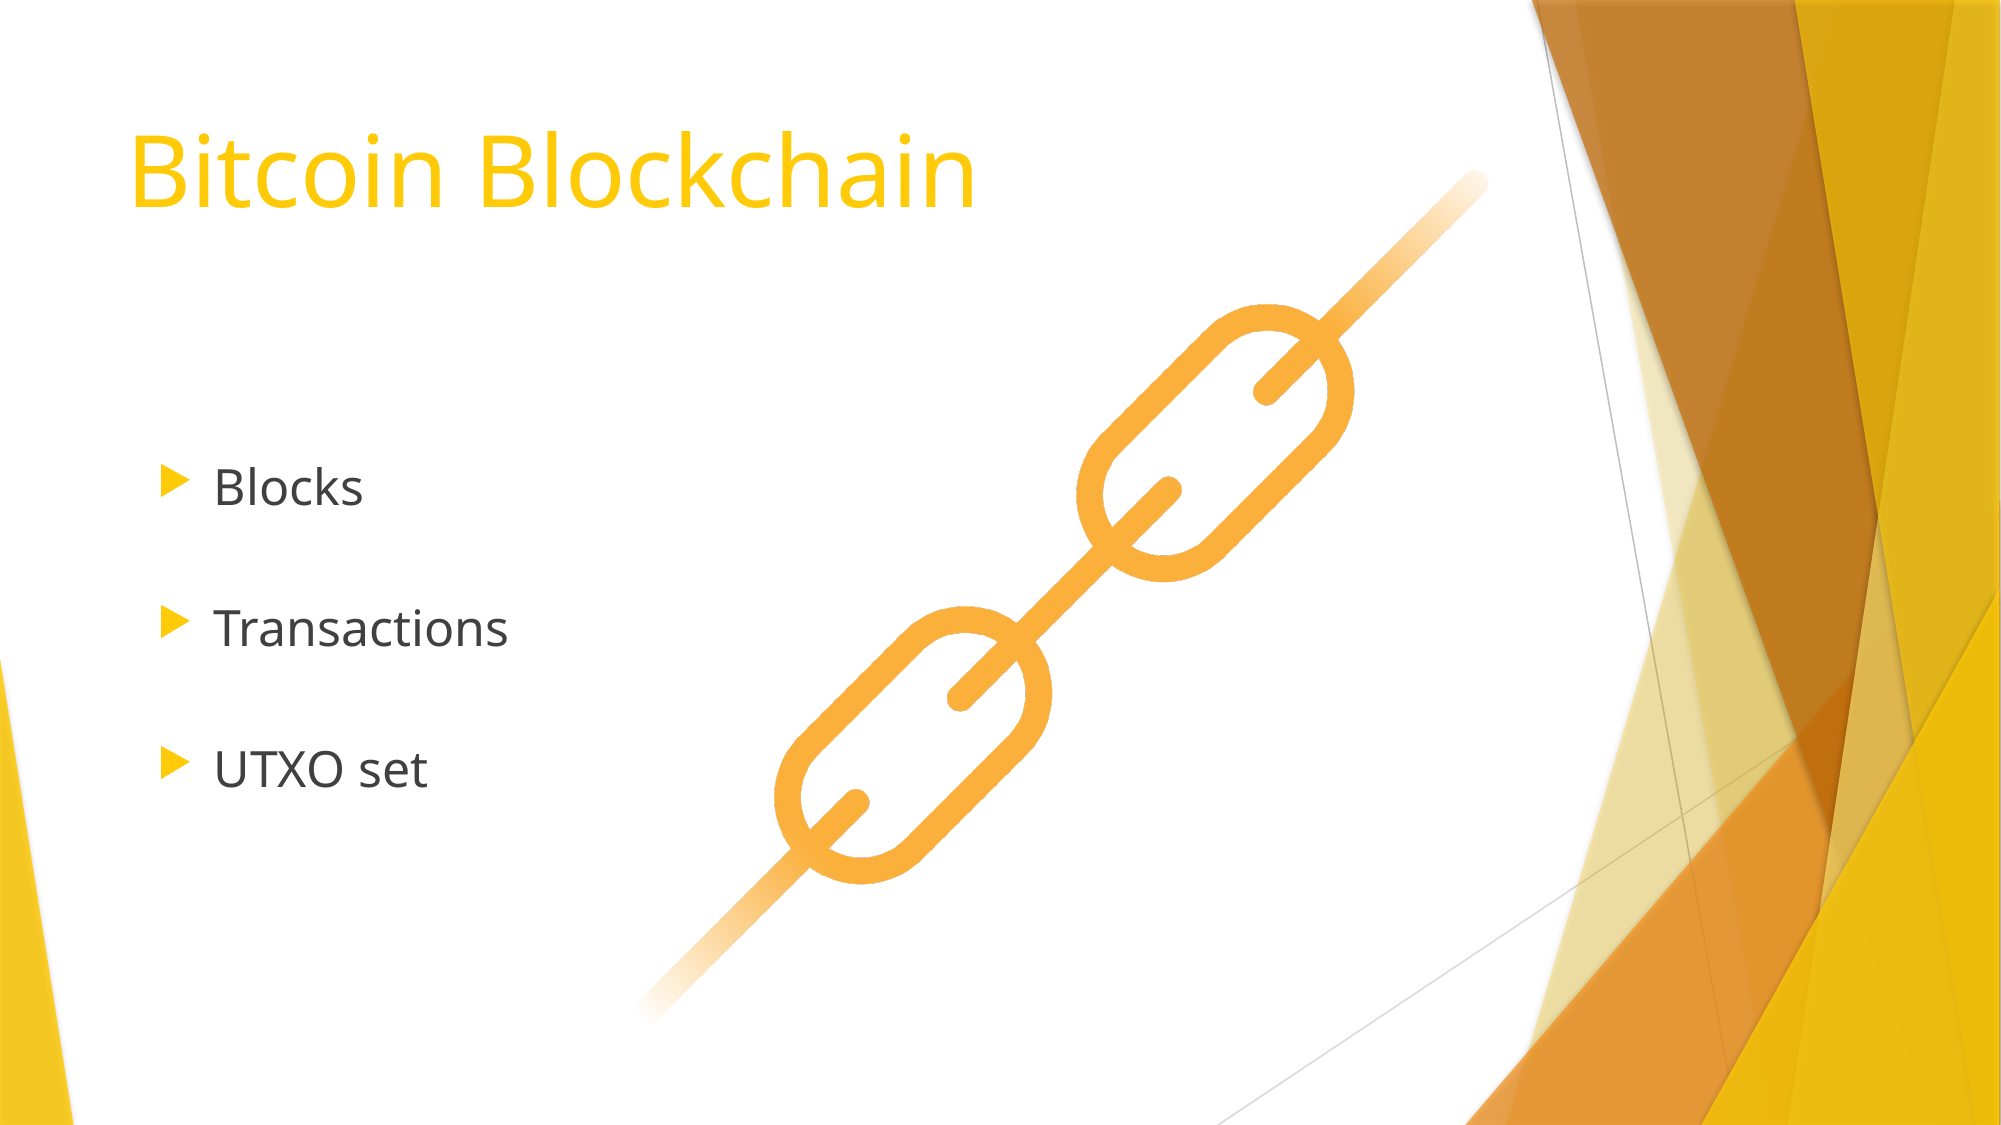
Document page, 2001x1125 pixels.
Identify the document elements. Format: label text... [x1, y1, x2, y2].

list Blocks Transactions UTXO set [1548, 388, 1553, 1025]
title Bitcoin Blockchain [111, 99, 1522, 317]
picture [579, 115, 1542, 1079]
list Blocks Transactions UTXO set [142, 388, 574, 1025]
